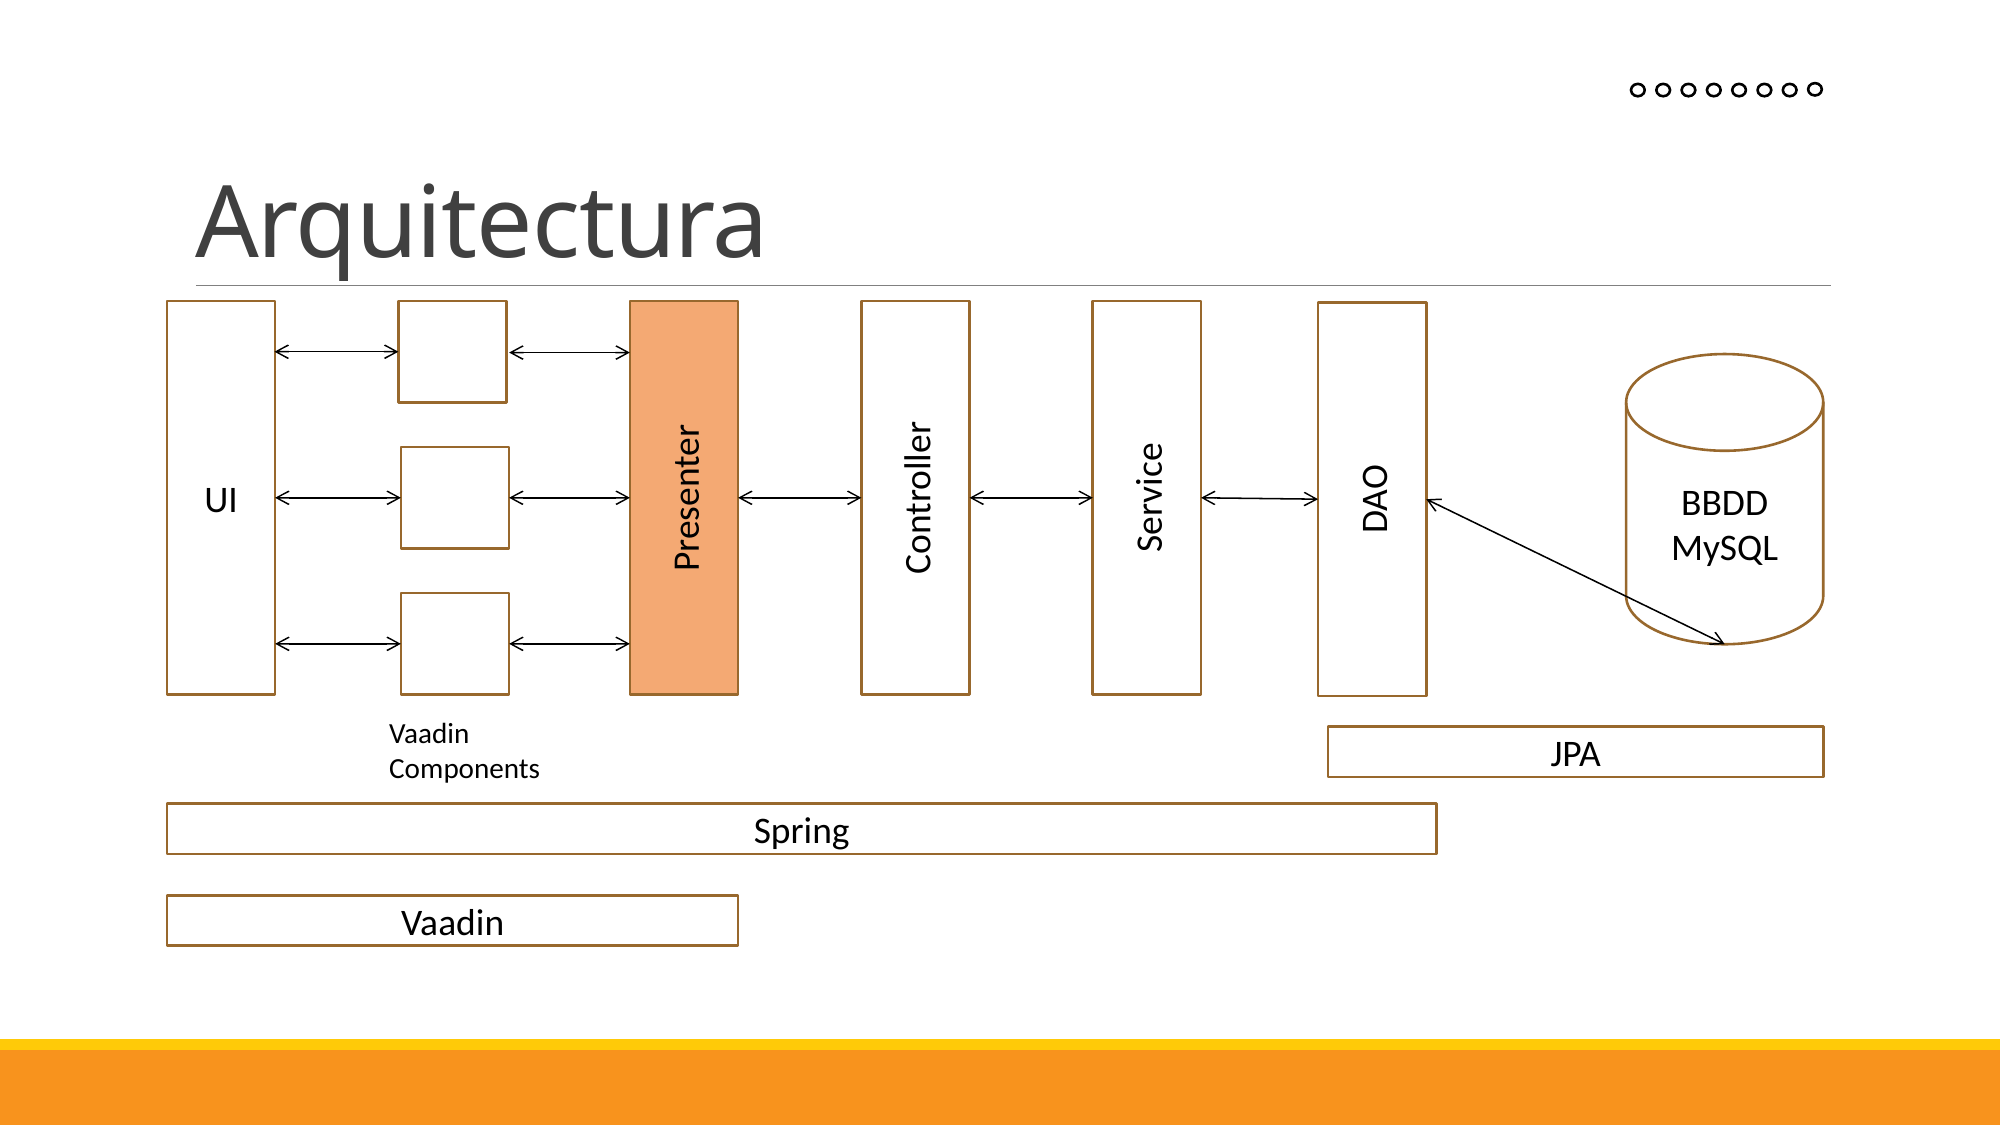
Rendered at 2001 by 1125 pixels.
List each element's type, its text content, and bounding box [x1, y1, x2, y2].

text_box [400, 446, 510, 550]
text_box [1705, 82, 1722, 98]
text_box [400, 592, 510, 696]
text_box [1655, 82, 1672, 98]
text_box UI [166, 300, 276, 696]
text_box Vaadin Components [374, 706, 558, 792]
text_box BBDD MySQL [1624, 352, 1825, 646]
text_box Service [1091, 300, 1202, 696]
text_box [1629, 82, 1646, 98]
text_box Presenter [629, 300, 739, 696]
text_box [1730, 82, 1748, 98]
text_box Vaadin [166, 894, 739, 947]
text_box JPA [1327, 725, 1825, 778]
text_box [1756, 82, 1773, 98]
text_box [397, 300, 508, 404]
text_box [1680, 82, 1697, 98]
text_box Spring [166, 802, 1438, 855]
text_box Controller [860, 300, 971, 696]
text_box DAO [1317, 301, 1428, 697]
text_box [1781, 82, 1798, 98]
text_box [1806, 81, 1824, 97]
title Arquitectura [180, 47, 1830, 285]
